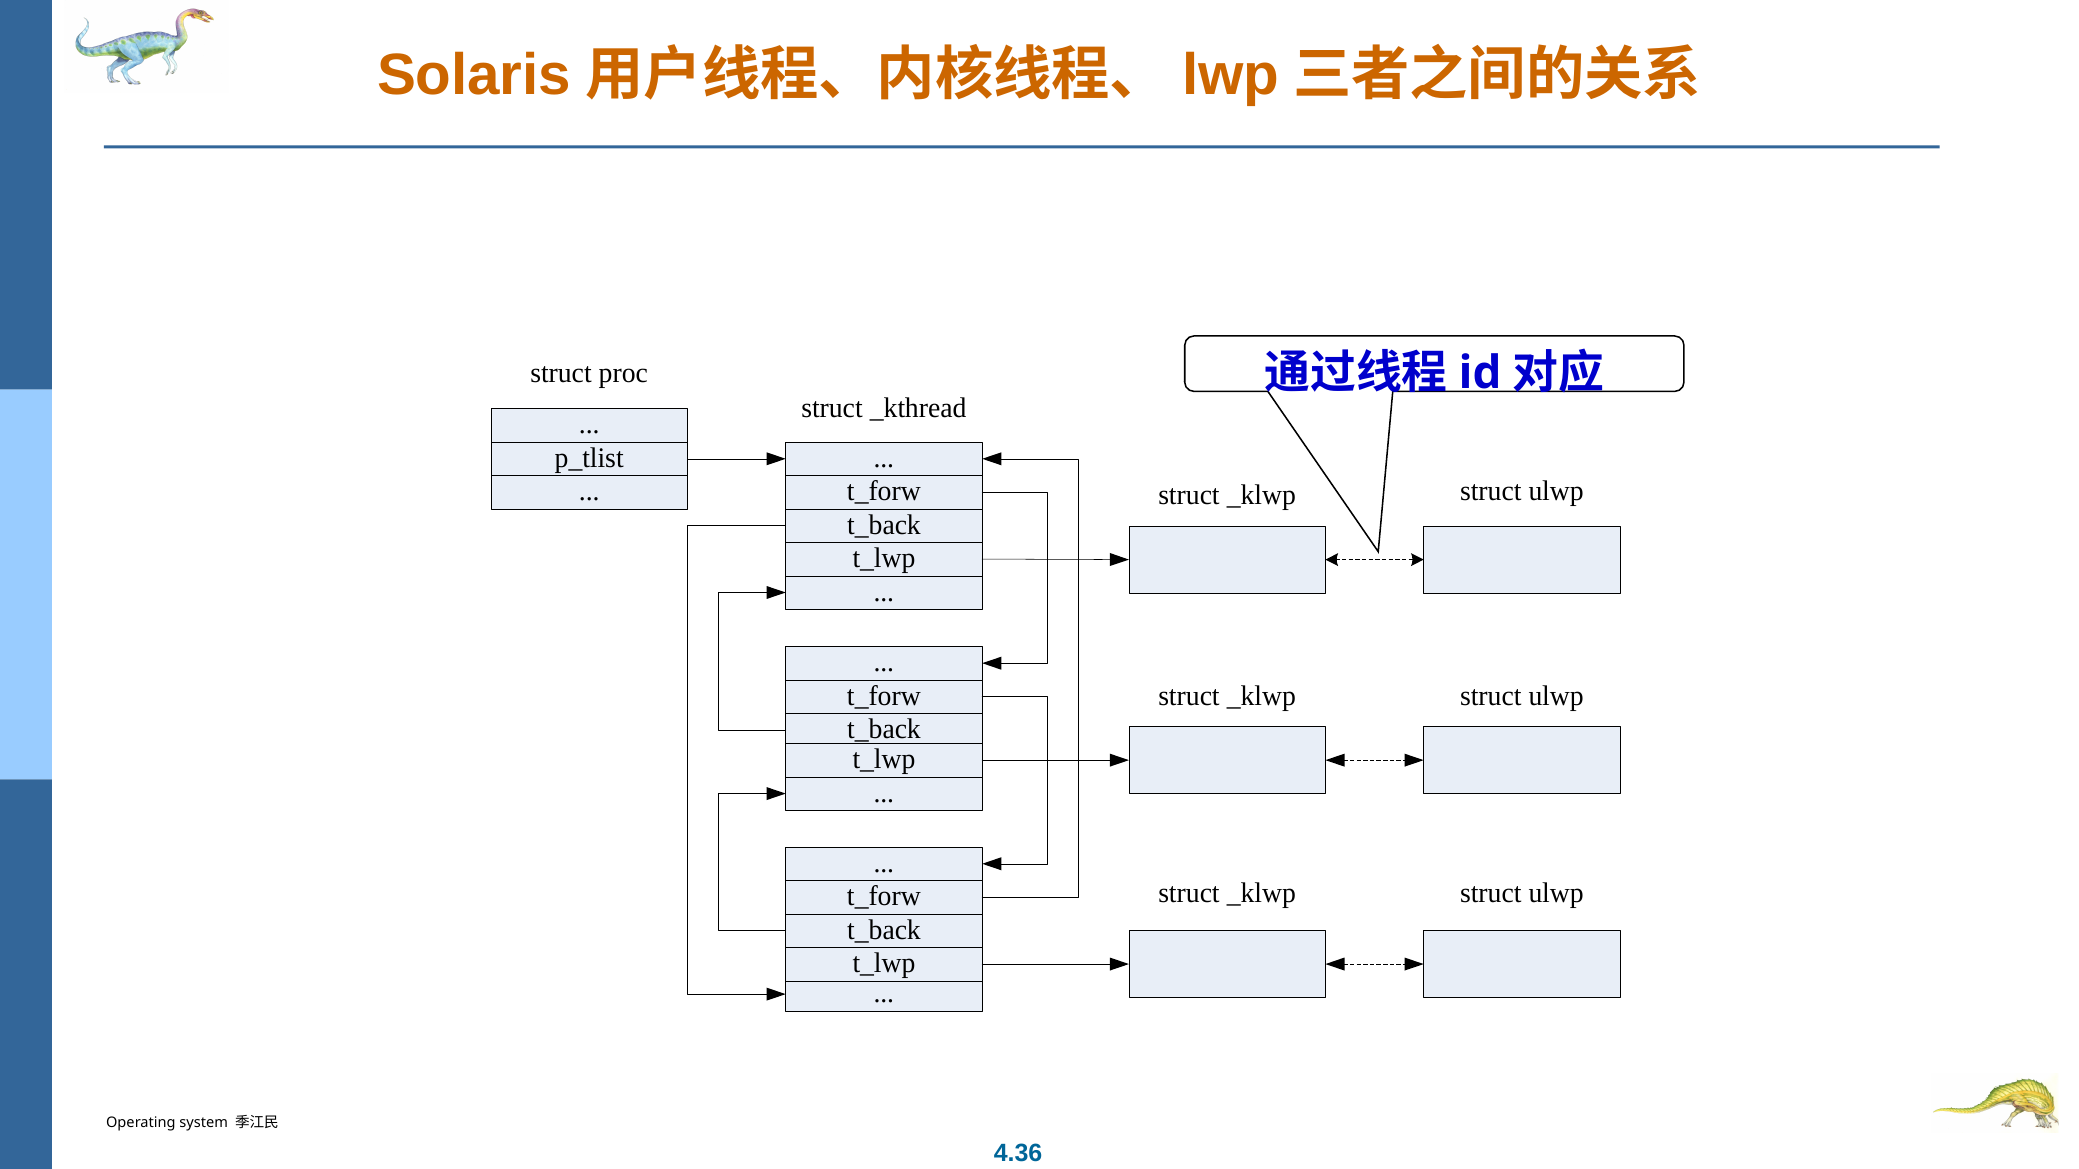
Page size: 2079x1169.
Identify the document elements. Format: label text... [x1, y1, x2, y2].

title Solaris用户线程、内核线程、lwp三者之间的关系 [103, 47, 1975, 146]
picture [64, 0, 229, 93]
text_box 通过线程id对应 [1184, 335, 1684, 392]
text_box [471, 353, 1640, 1018]
picture [1931, 1073, 2059, 1133]
